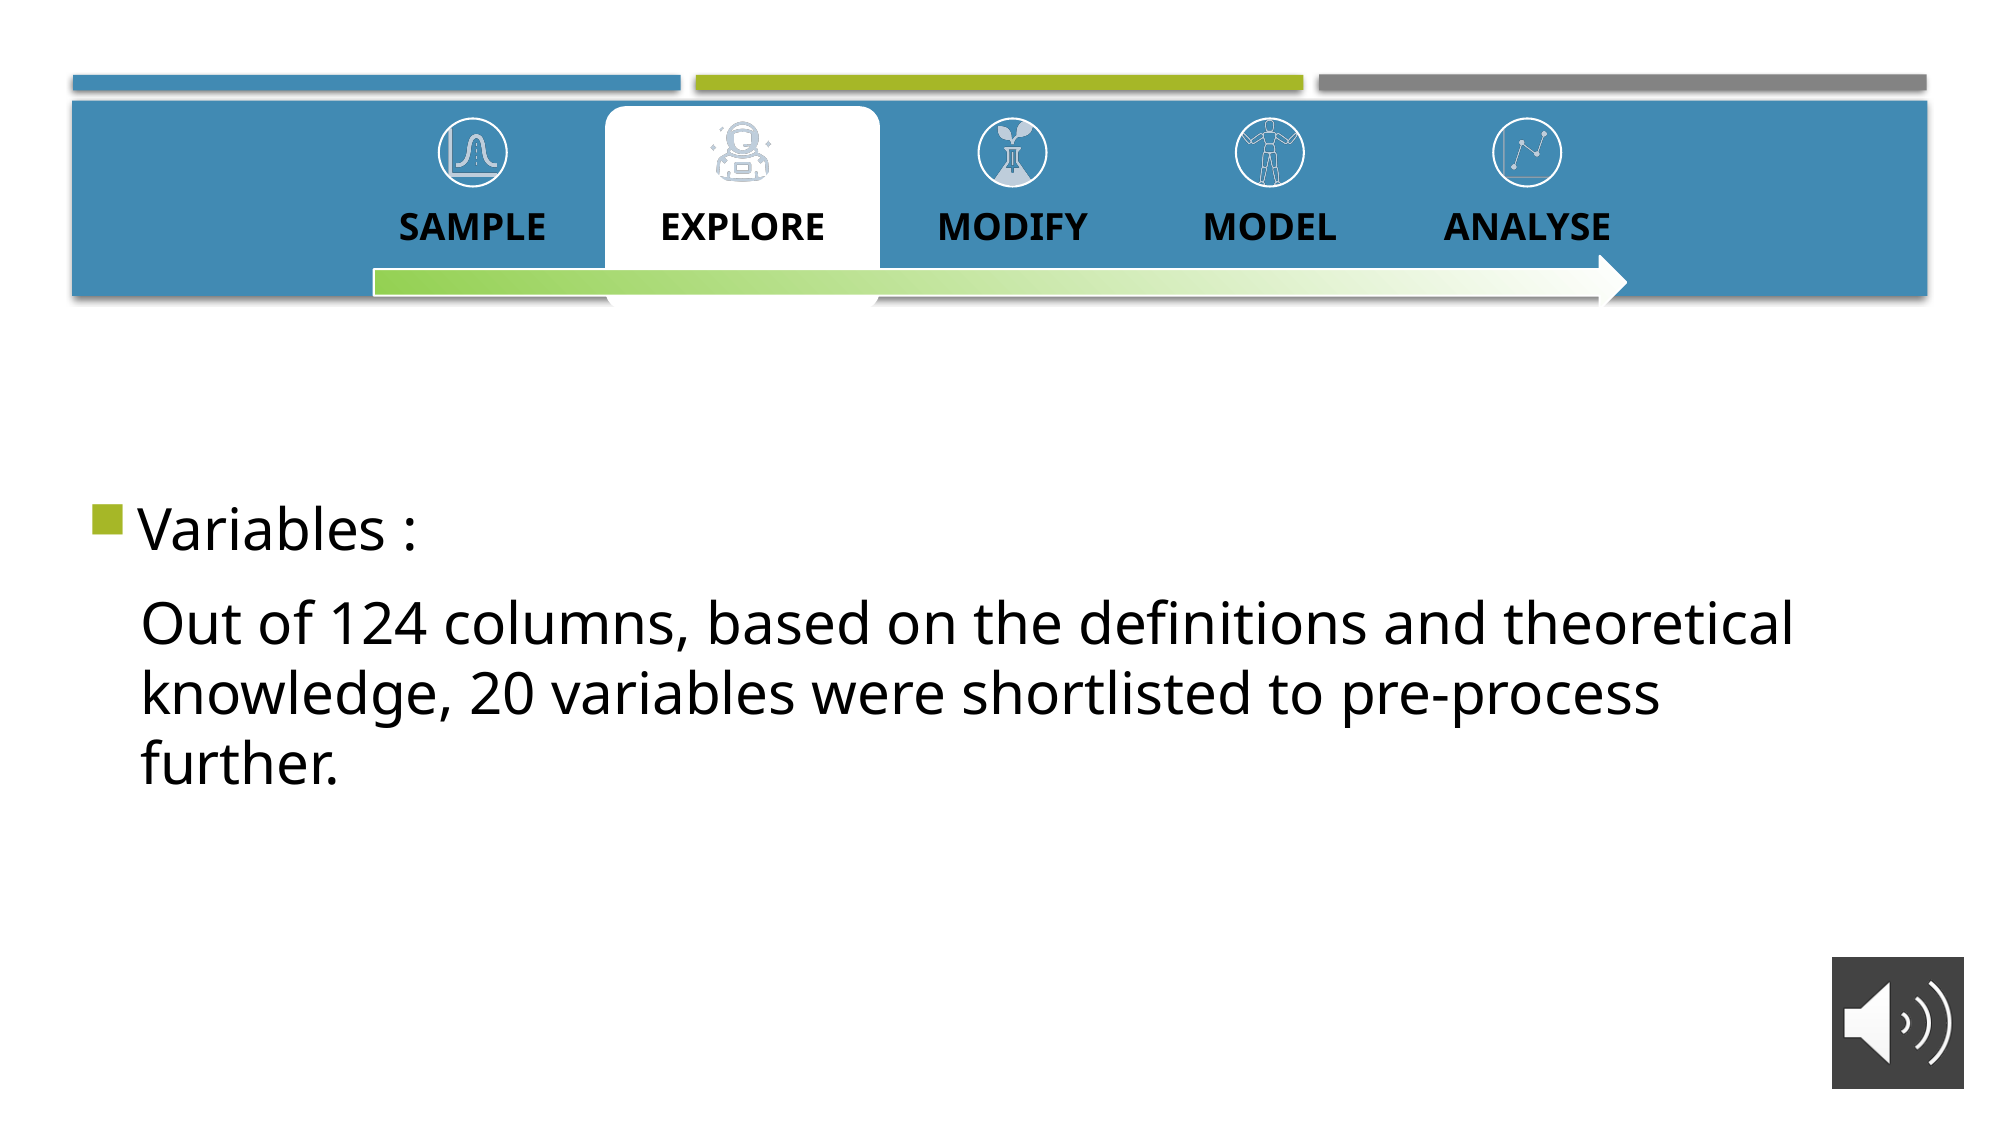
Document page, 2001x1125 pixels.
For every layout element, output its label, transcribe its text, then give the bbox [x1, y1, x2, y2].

list Variables : Out of 124 columns, based on the definitions and theoretical knowledge, 20 variables were shortlisted to pre-process further. [71, 389, 1882, 993]
picture [1830, 955, 1966, 1091]
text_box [346, 106, 1654, 312]
